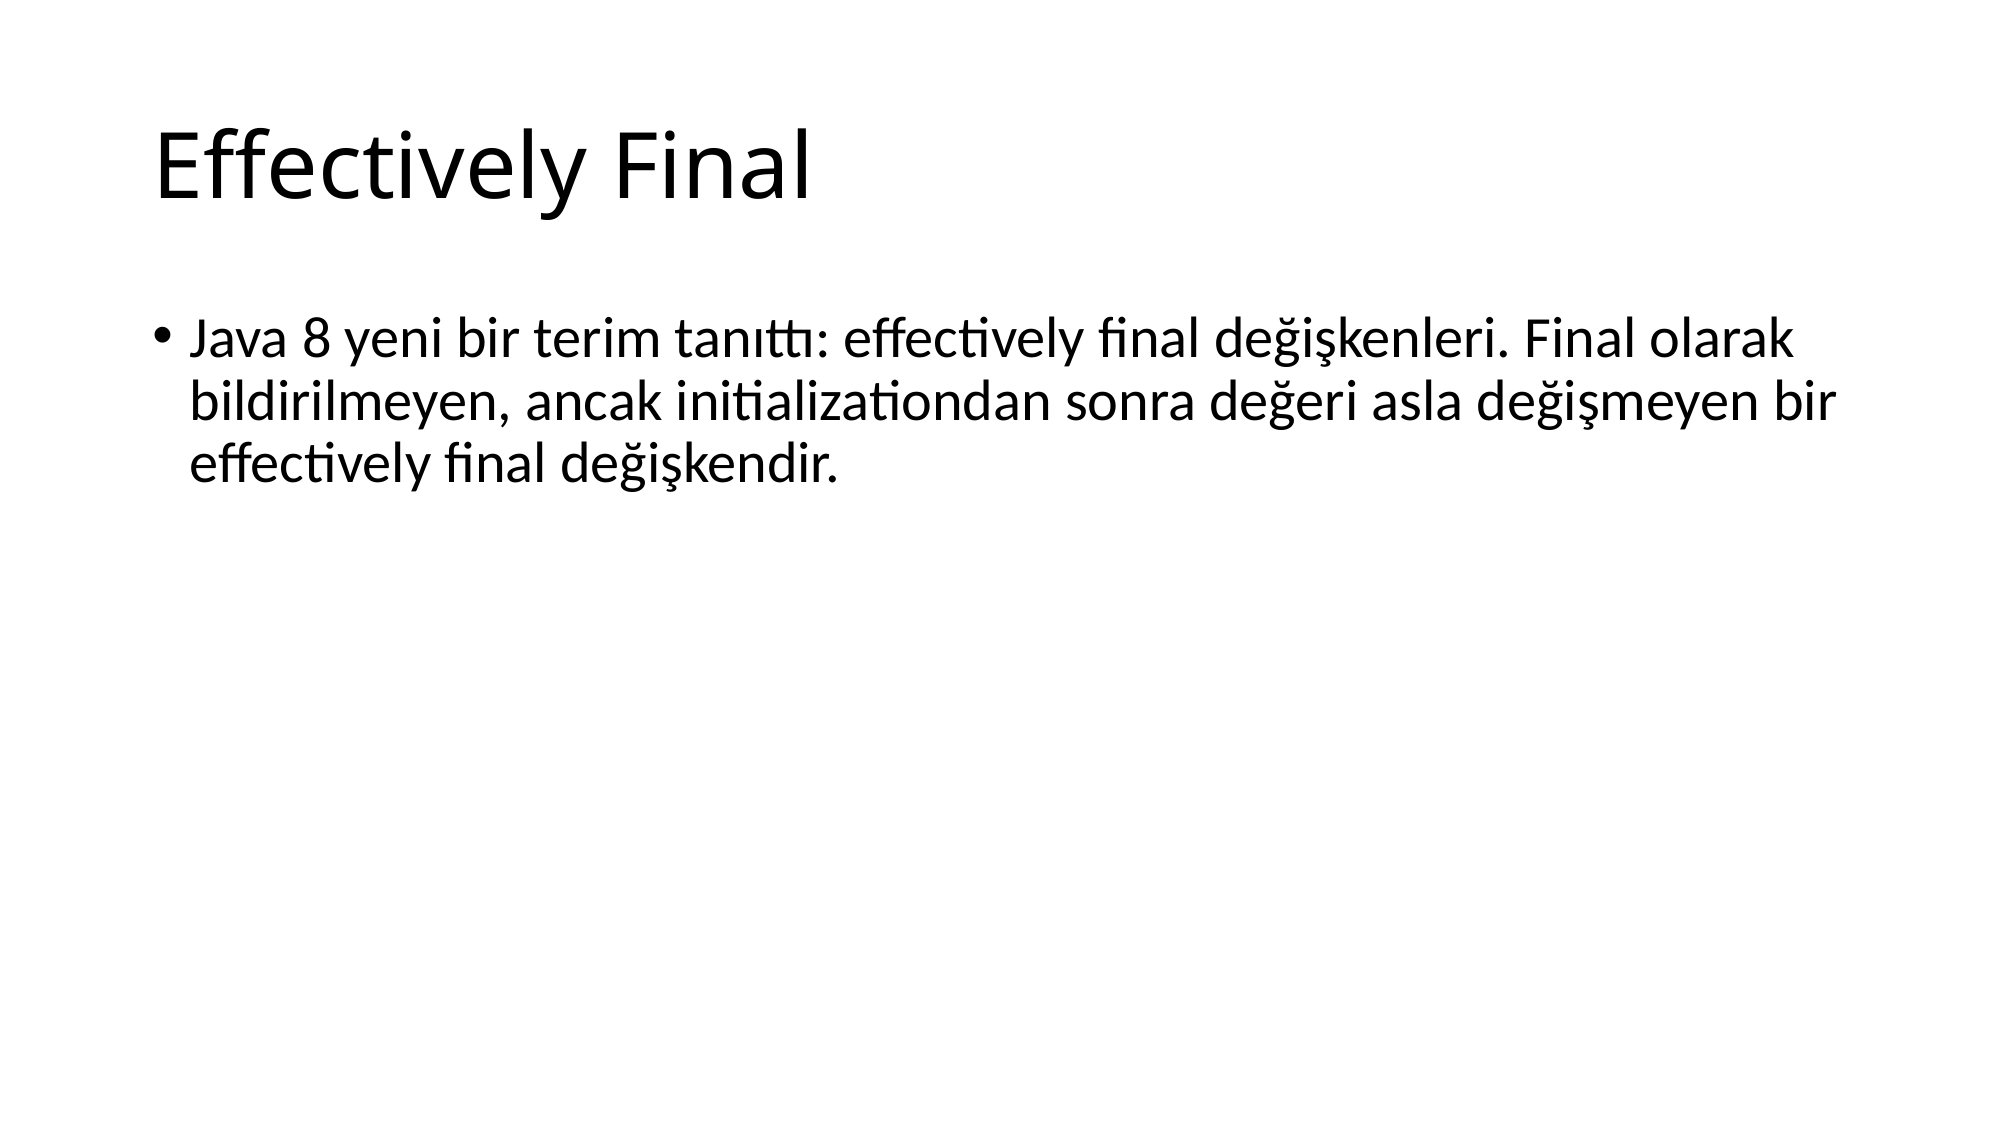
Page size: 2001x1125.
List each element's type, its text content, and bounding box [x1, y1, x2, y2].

list Java 8 yeni bir terim tanıttı: effectively final değişkenleri. Final olarak bildirilmeyen, ancak initializationdan sonra değeri asla değişmeyen bir effectively final değişkendir. [137, 299, 1863, 1014]
title Effectively Final [137, 59, 1863, 278]
